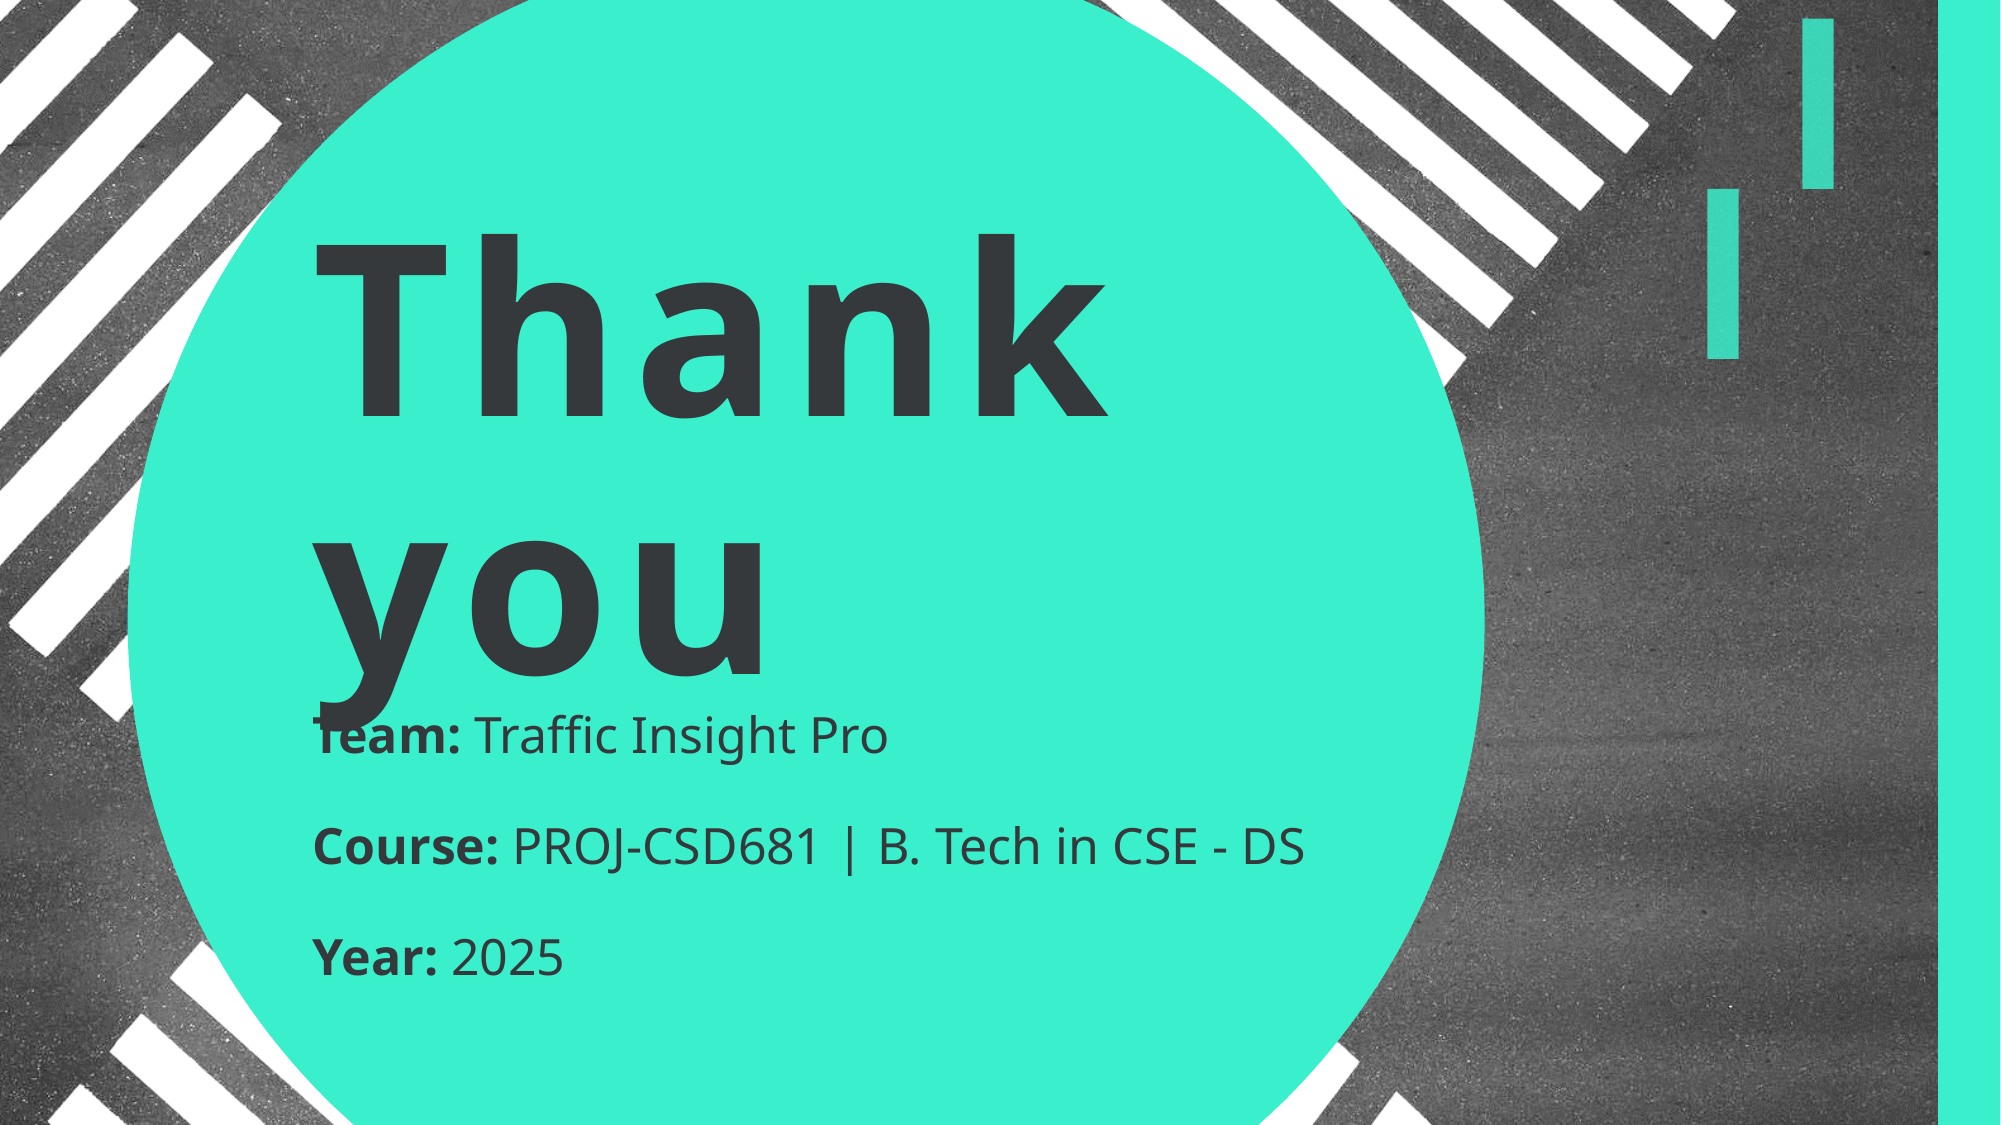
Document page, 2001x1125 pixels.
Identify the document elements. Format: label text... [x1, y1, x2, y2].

title Thank you [312, 315, 1337, 621]
picture [1086, 0, 1938, 1125]
picture [0, 0, 526, 1125]
list Team: Traffic Insight Pro Course: PROJ-CSD681 | B. Tech in CSE - DS Year: 2025 [312, 668, 1337, 991]
